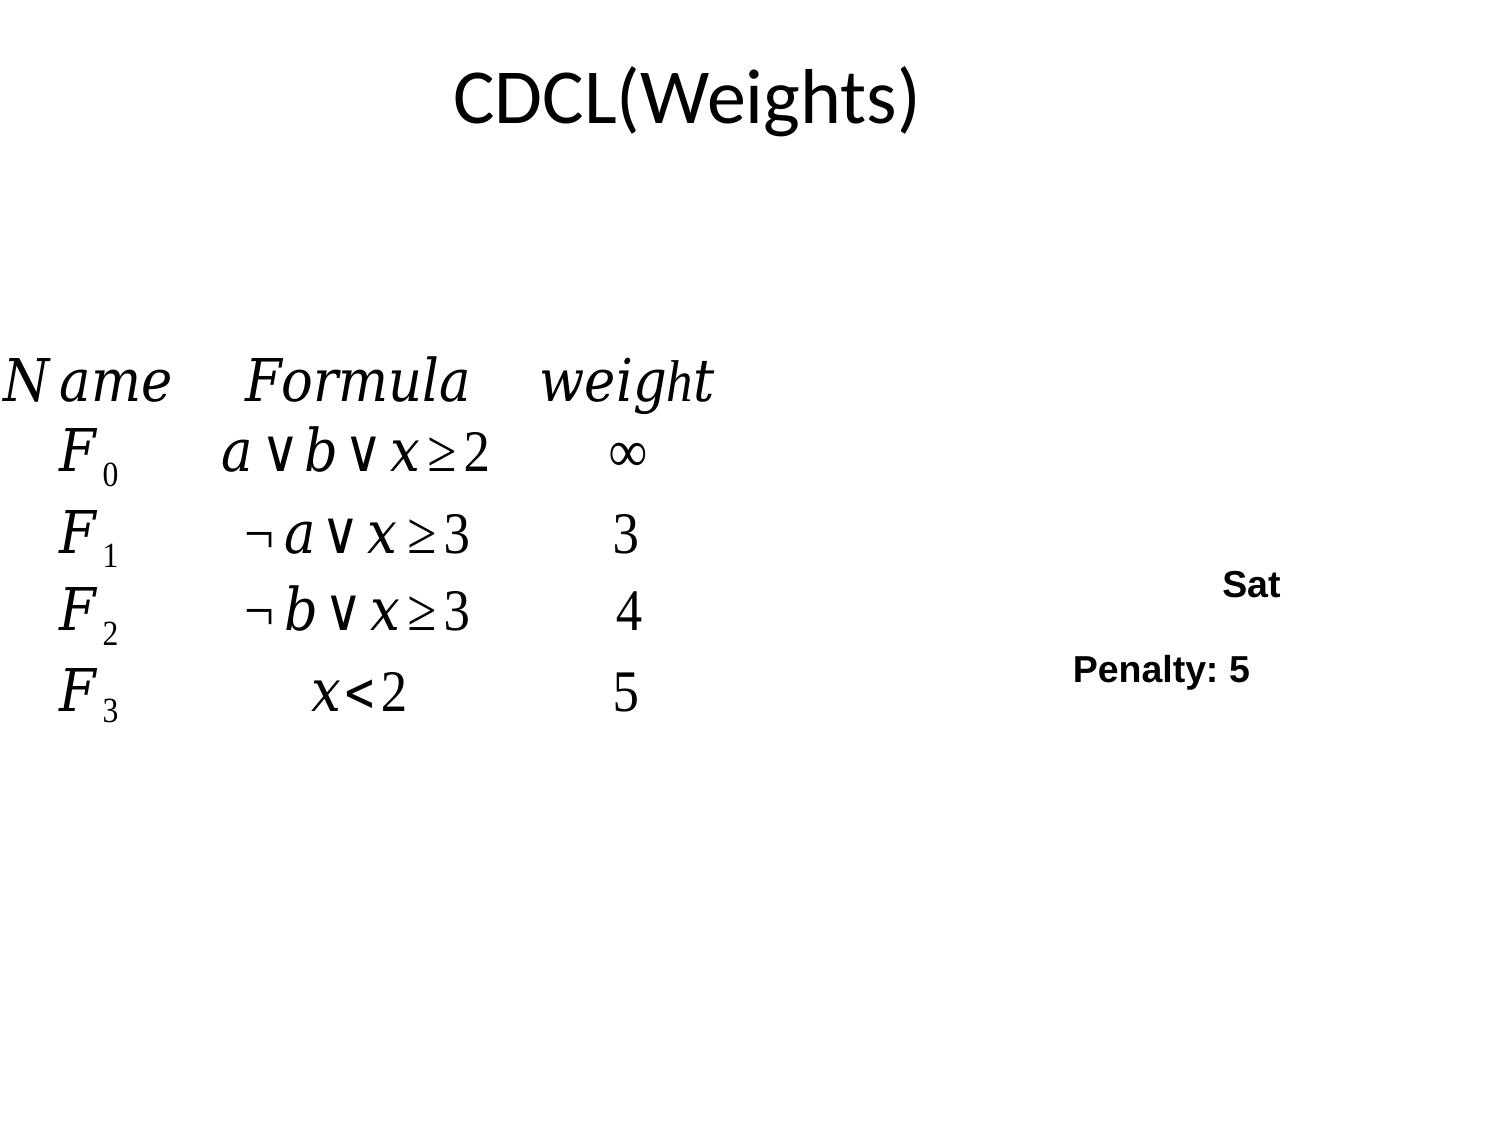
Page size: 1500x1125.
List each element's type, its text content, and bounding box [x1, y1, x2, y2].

title CDCL(Weights) [0, 37, 1376, 148]
text_box Penalty: 5 [1058, 637, 1265, 698]
